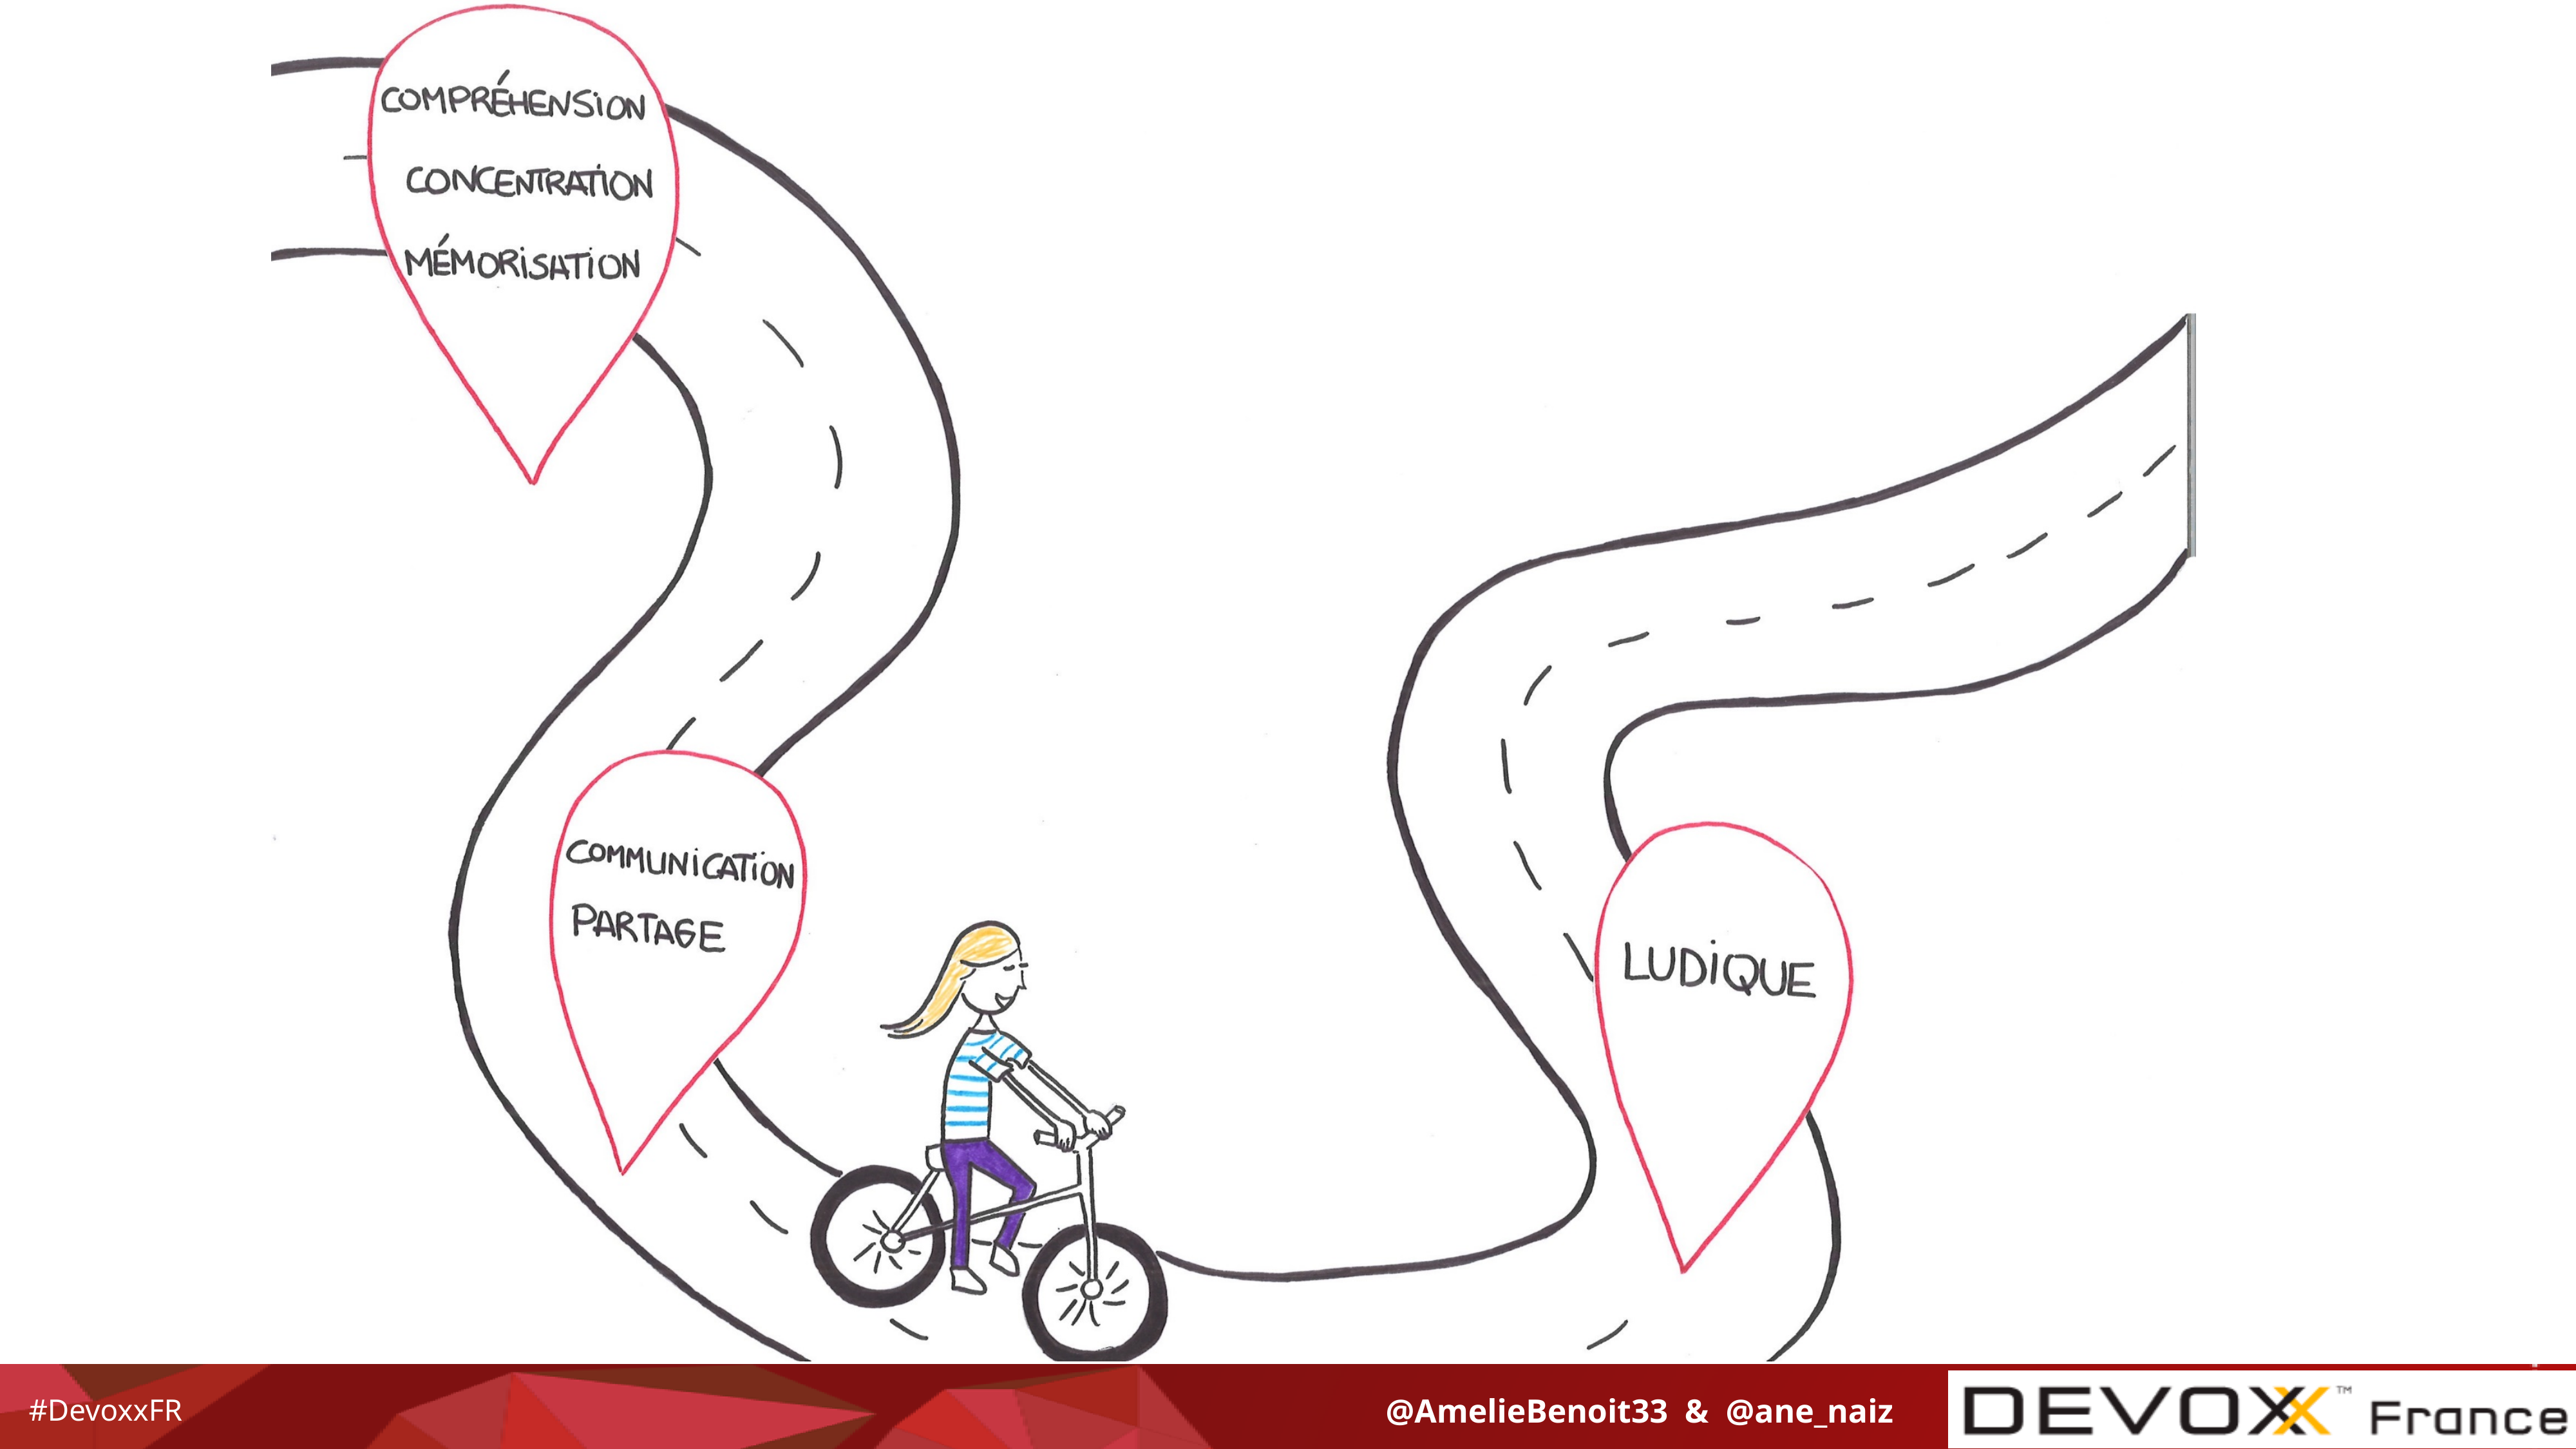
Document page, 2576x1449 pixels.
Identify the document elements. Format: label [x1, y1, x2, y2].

picture [0, 1364, 2576, 1449]
picture [270, 0, 2197, 1361]
